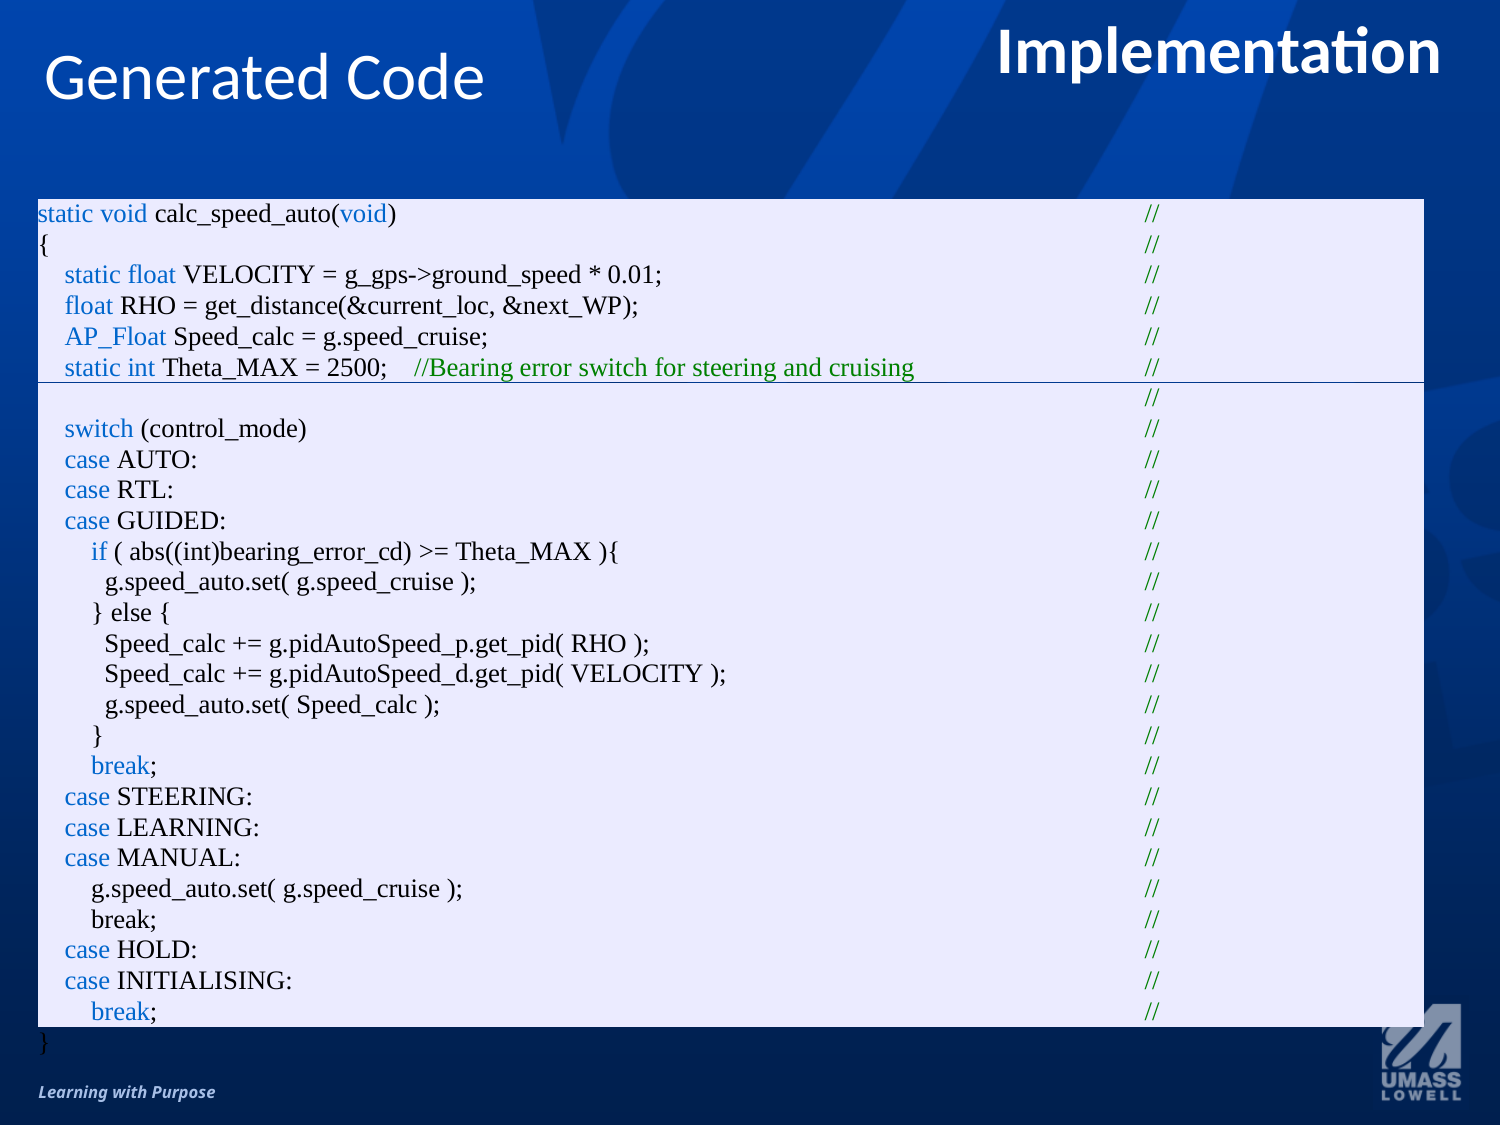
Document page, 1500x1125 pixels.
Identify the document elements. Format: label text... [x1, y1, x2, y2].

title Generated Code [30, 24, 1381, 213]
text_box Implementation [981, 0, 1458, 95]
picture [0, 0, 1500, 1125]
